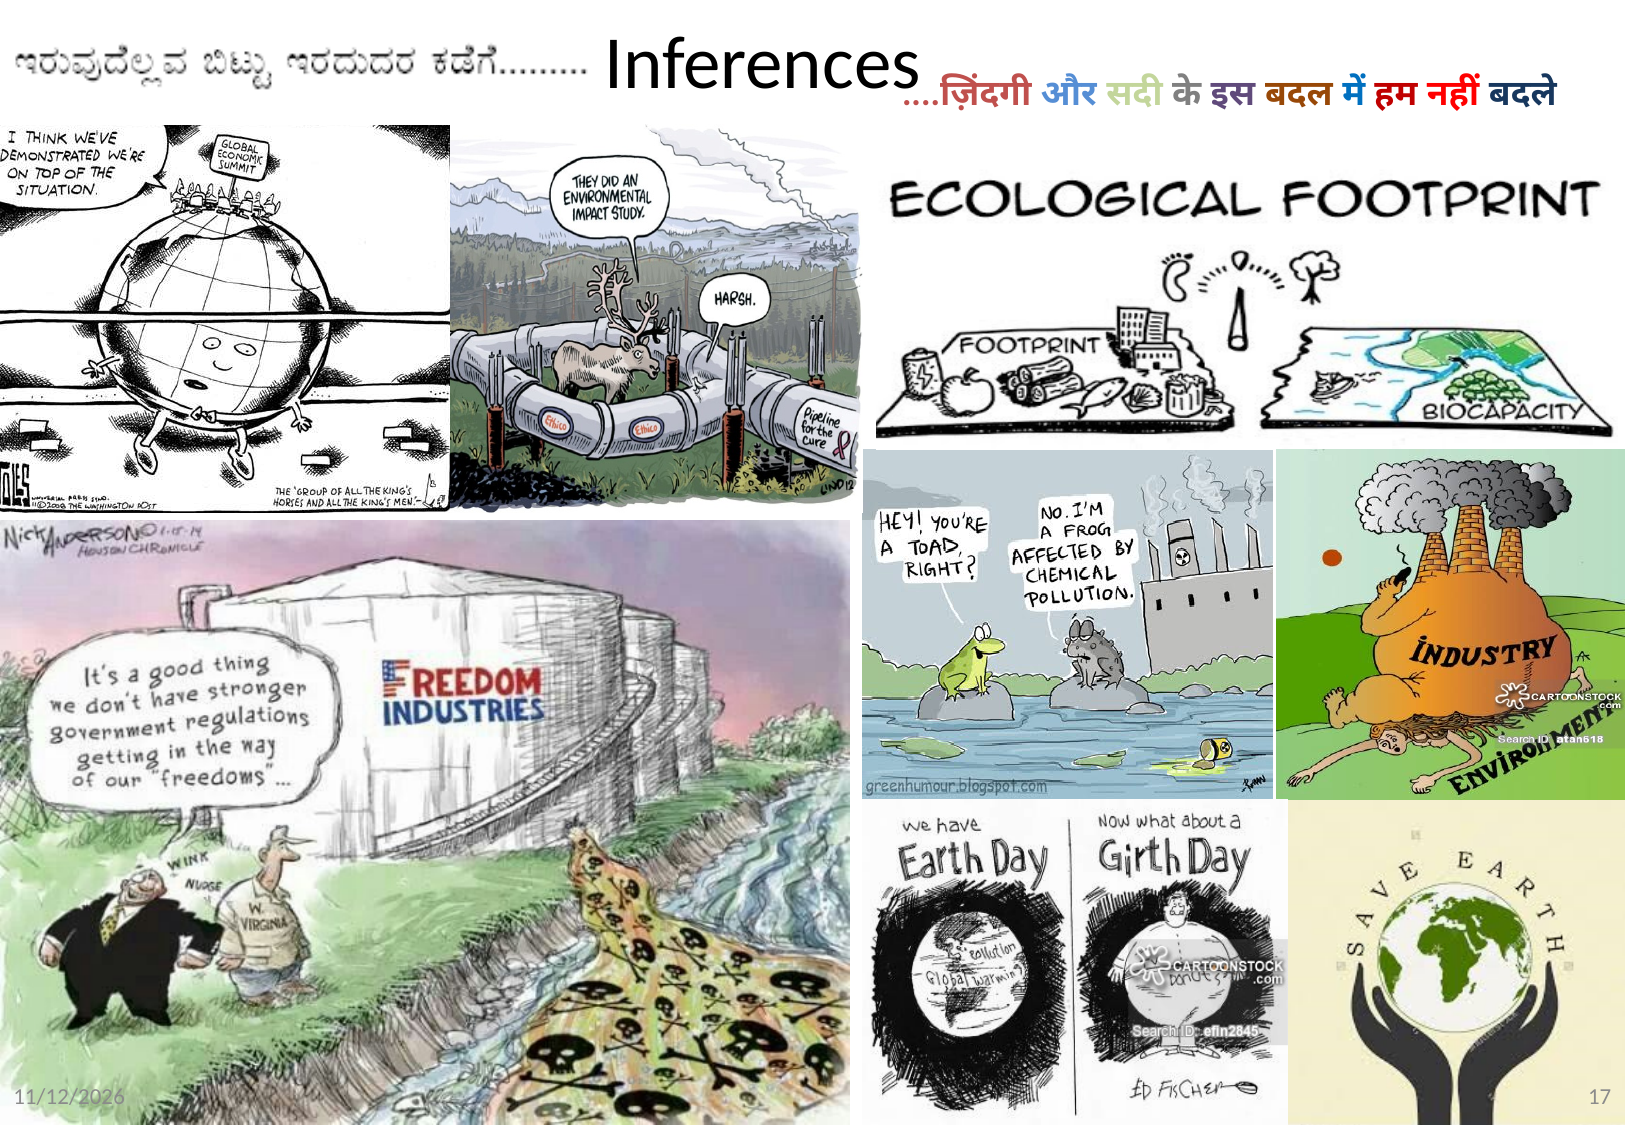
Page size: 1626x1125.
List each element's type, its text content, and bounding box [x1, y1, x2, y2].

text_box ....ज़िंदगी और सदी के इस बदल में हम नहीं बदले [887, 62, 1625, 120]
title Inferences [200, 0, 1325, 118]
picture [0, 24, 601, 107]
picture [0, 124, 1625, 1125]
picture [0, 520, 851, 1125]
